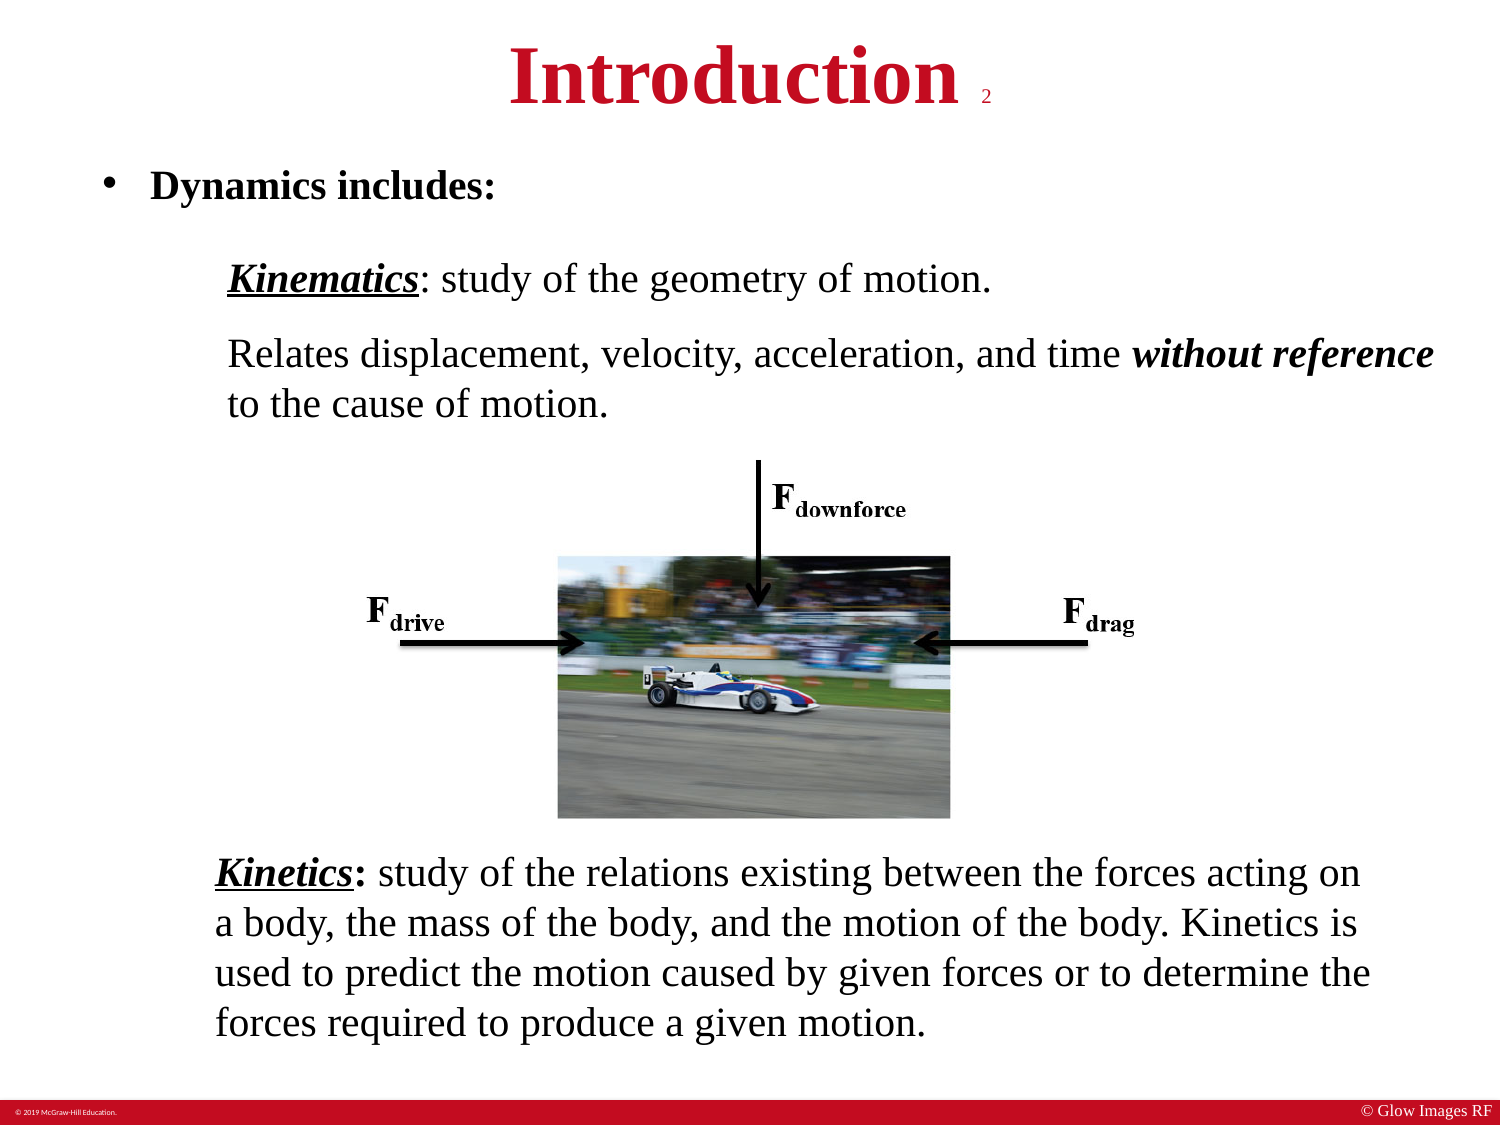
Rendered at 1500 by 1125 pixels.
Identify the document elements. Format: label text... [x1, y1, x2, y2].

list © Glow Images RF [1062, 1100, 1500, 1125]
picture [366, 459, 1134, 819]
list Dynamics includes: [87, 149, 625, 208]
title Introduction 2 [75, 12, 1425, 118]
list Kinematics: study of the geometry of motion. Relates displacement, velocity, acceleration, and time without reference to the cause of motion. [212, 242, 1463, 440]
list Kinetics: study of the relations existing between the forces acting on a body, the mass of the body, and the motion of the body. Kinetics is used to predict the motion caused by given forces or to determine the forces required to produce a given motion. [200, 837, 1388, 1063]
